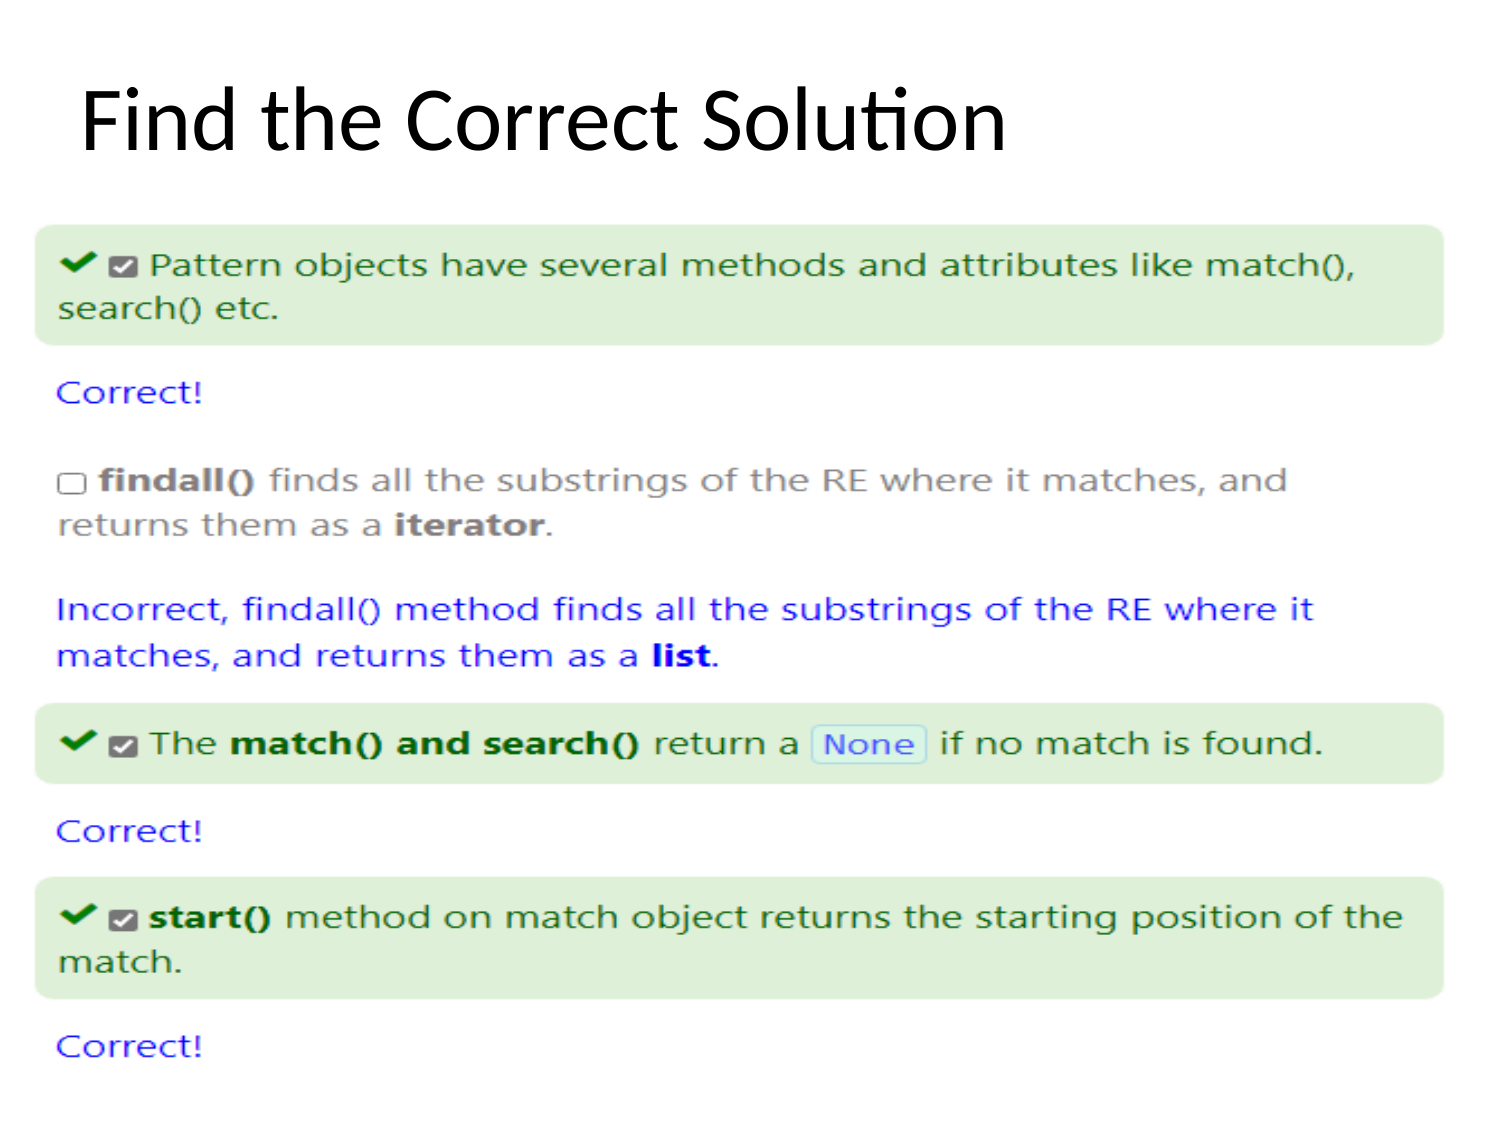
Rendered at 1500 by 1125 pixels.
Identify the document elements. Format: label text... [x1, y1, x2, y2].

title Find the Correct Solution [64, 42, 1415, 186]
picture [0, 207, 1471, 1071]
